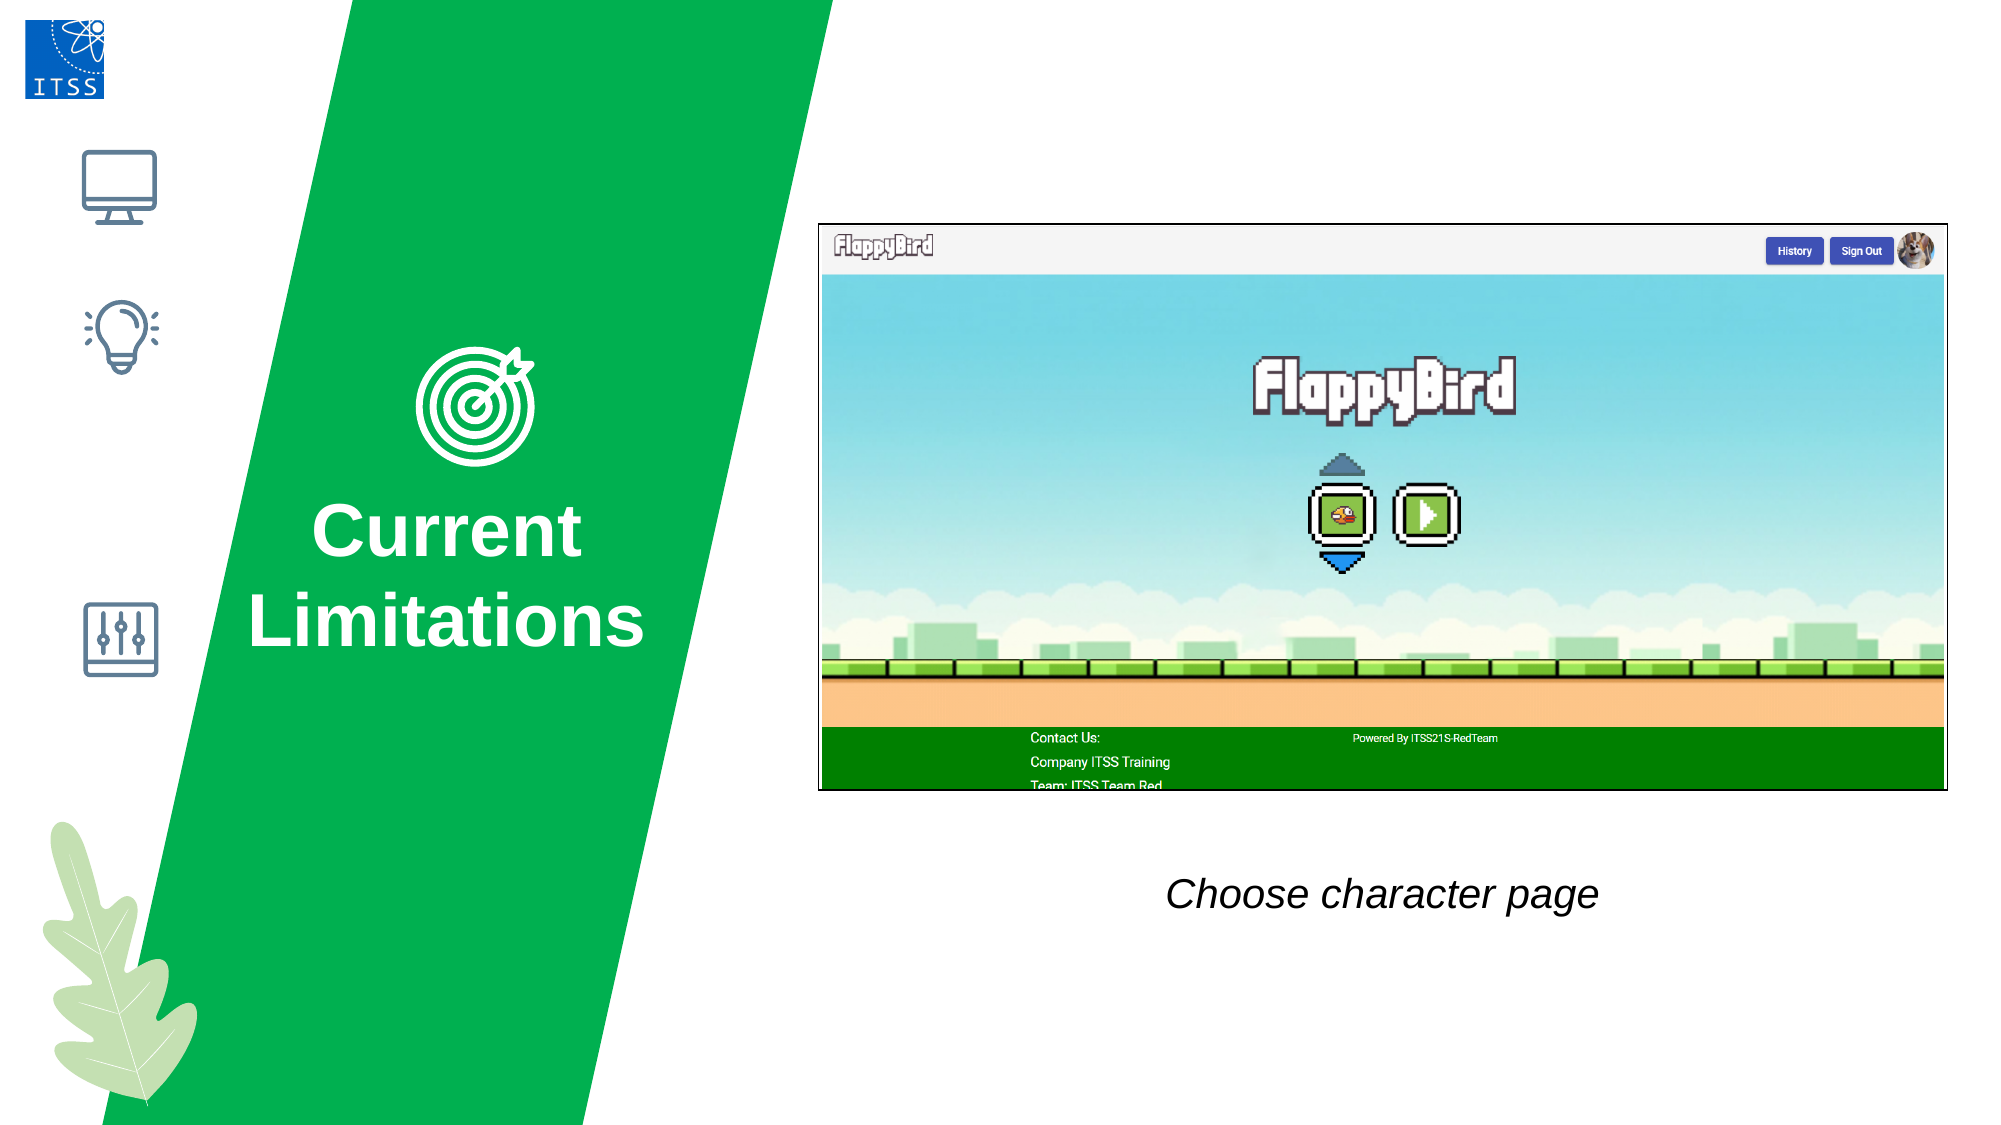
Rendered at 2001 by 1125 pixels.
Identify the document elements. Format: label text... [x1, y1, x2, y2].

text_box [81, 149, 157, 225]
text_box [83, 299, 160, 376]
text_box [83, 602, 159, 678]
text_box Choose character page [1150, 859, 1616, 924]
text_box [415, 346, 535, 467]
picture [818, 224, 1948, 790]
title Current Limitations [208, 495, 687, 647]
picture [25, 20, 104, 99]
